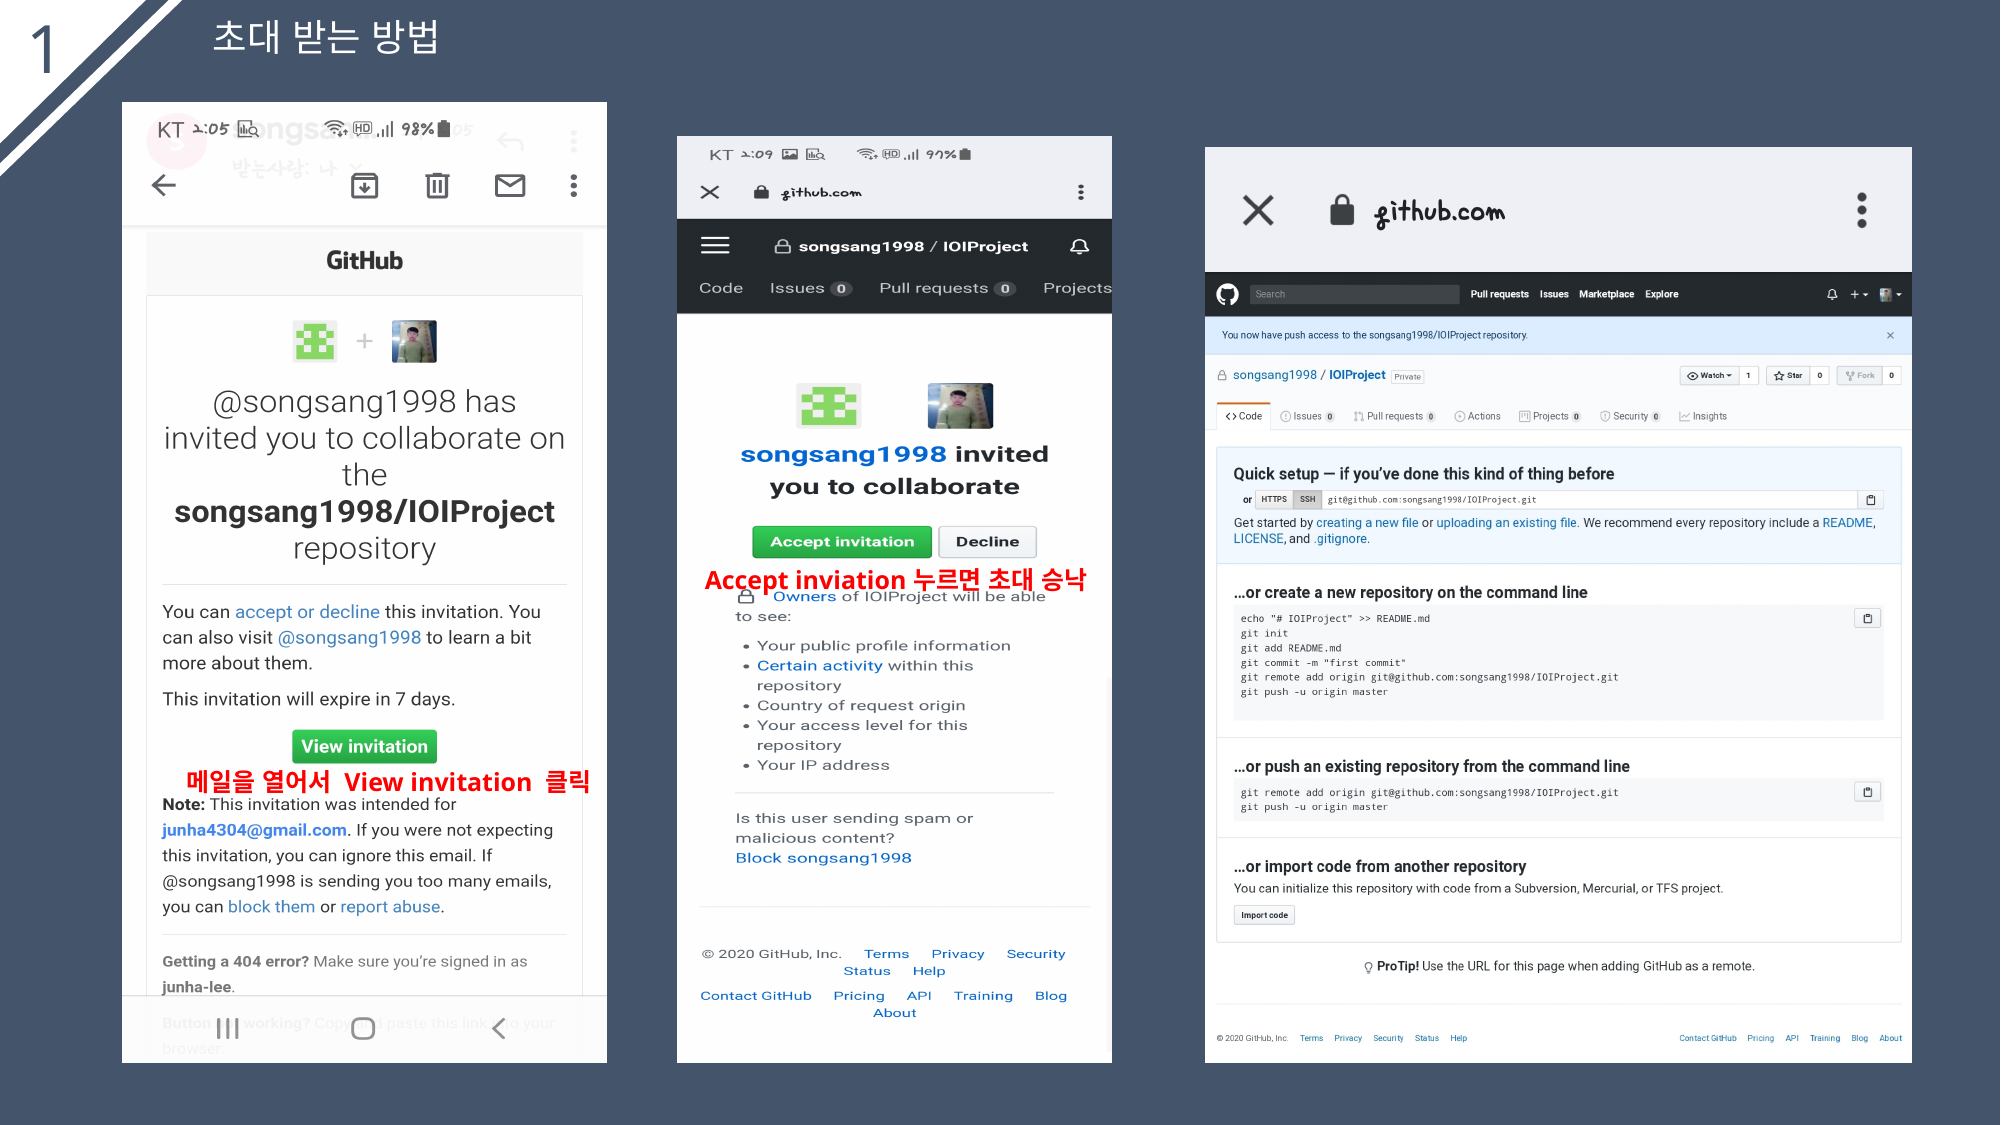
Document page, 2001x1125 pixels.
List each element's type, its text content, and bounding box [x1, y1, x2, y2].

picture [1205, 147, 1912, 1063]
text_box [122, 102, 608, 1063]
text_box 초대 받는 방법 [198, 6, 822, 67]
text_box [677, 136, 1127, 1063]
